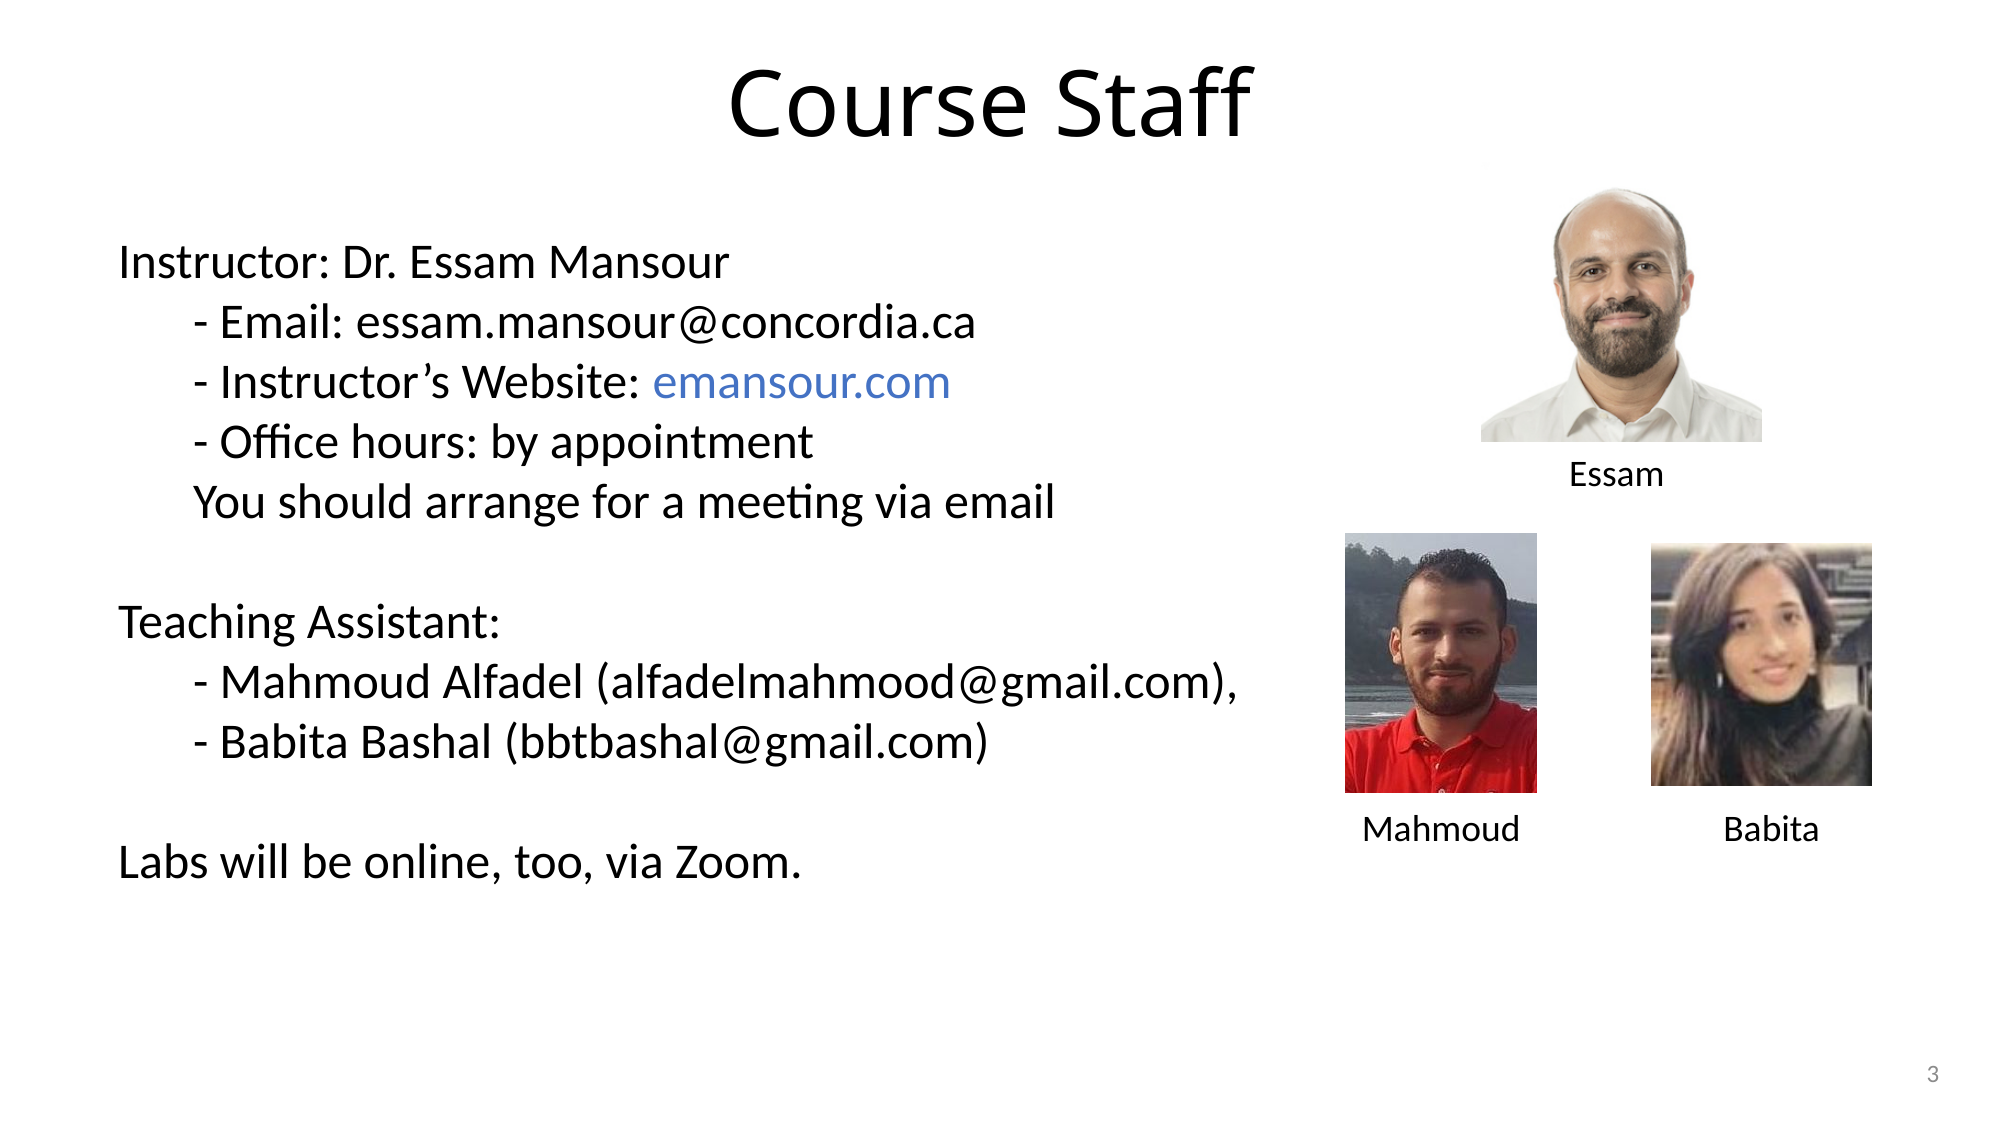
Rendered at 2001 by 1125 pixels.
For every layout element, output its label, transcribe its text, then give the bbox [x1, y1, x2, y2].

picture [1481, 161, 1762, 442]
picture [1650, 543, 1872, 786]
text_box Mahmoud [1316, 796, 1567, 857]
text_box Essam [1554, 442, 1681, 502]
text_box Babita [1646, 796, 1897, 857]
title Course Staff [141, 12, 1837, 200]
text_box Instructor: Dr. Essam Mansour - Email: ​essam.mansour@concordia.ca - Instructor’s Website: ​emansour.com - Office hours: by appointment You should arrange for a meeting via email Teaching Assistant: - Mahmoud Alfadel (​alfadelmahmood@gmail.com​), - Babita Bashal (​bbtbashal@gmail.com​) Labs will be online, too, via Zoom. [103, 220, 1505, 956]
slide_number 3 [1504, 1042, 1955, 1103]
picture [1345, 533, 1537, 793]
